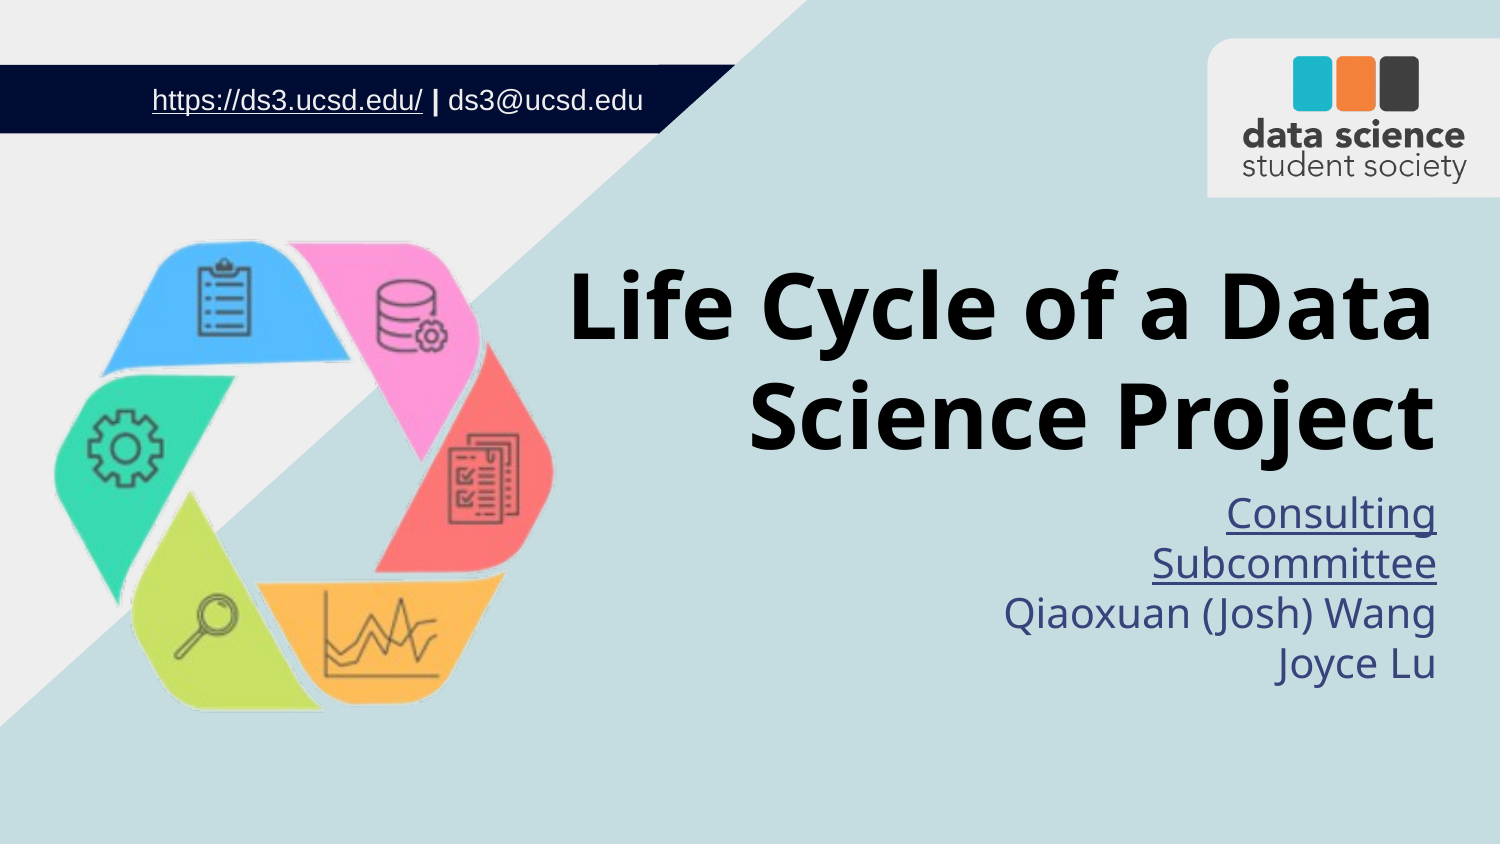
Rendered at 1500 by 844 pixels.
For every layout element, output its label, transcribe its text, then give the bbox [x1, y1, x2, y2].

list Consulting Subcommittee Qiaoxuan (Josh) Wang Joyce Lu [954, 479, 1453, 642]
picture [1235, 47, 1477, 189]
list Life Cycle of a Data Science Project [573, 240, 1453, 479]
picture [47, 238, 571, 720]
